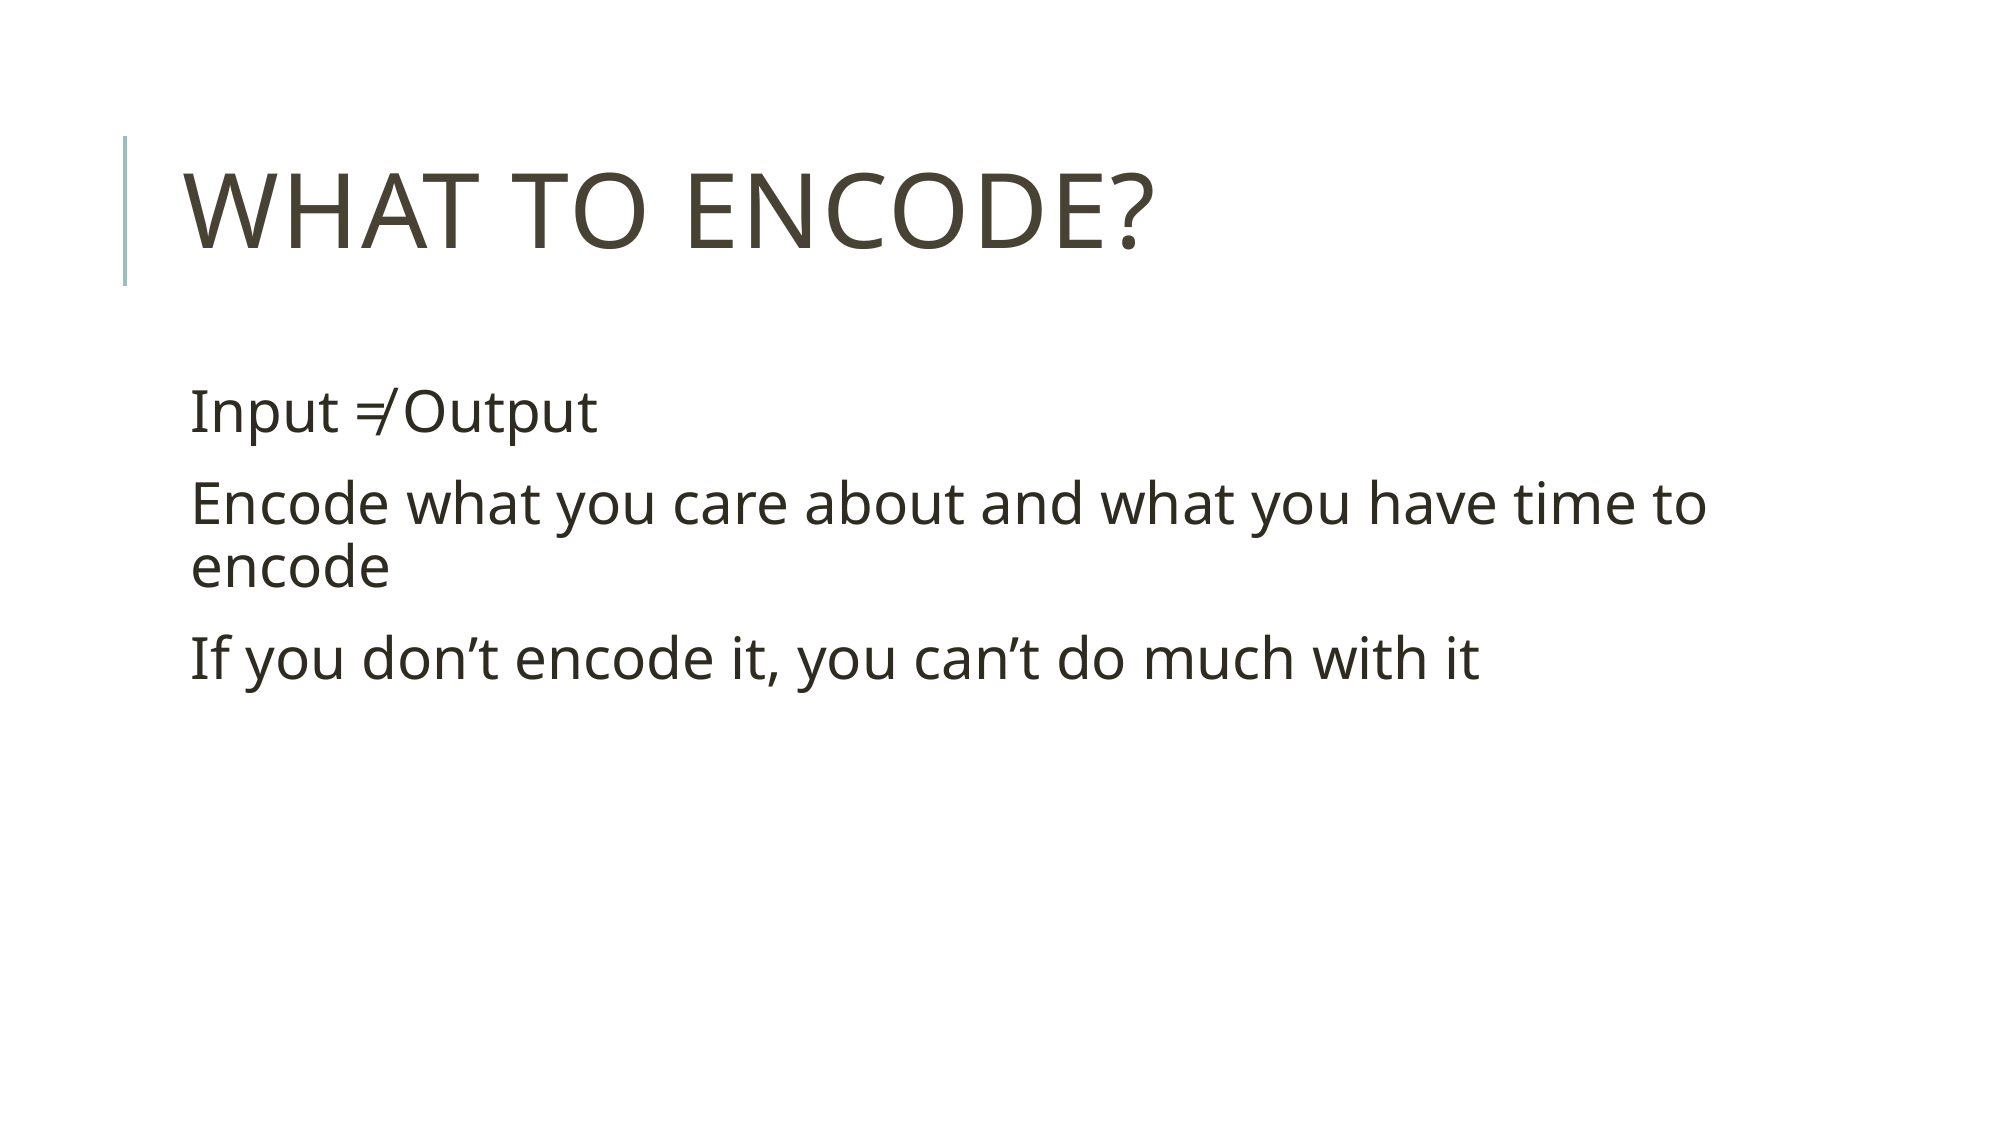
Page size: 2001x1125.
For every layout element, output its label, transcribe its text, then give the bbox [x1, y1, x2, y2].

list Input ≠ Output Encode what you care about and what you have time to encode If you don’t encode it, you can’t do much with it [168, 375, 1763, 1035]
title What to encode? [168, 96, 1763, 342]
